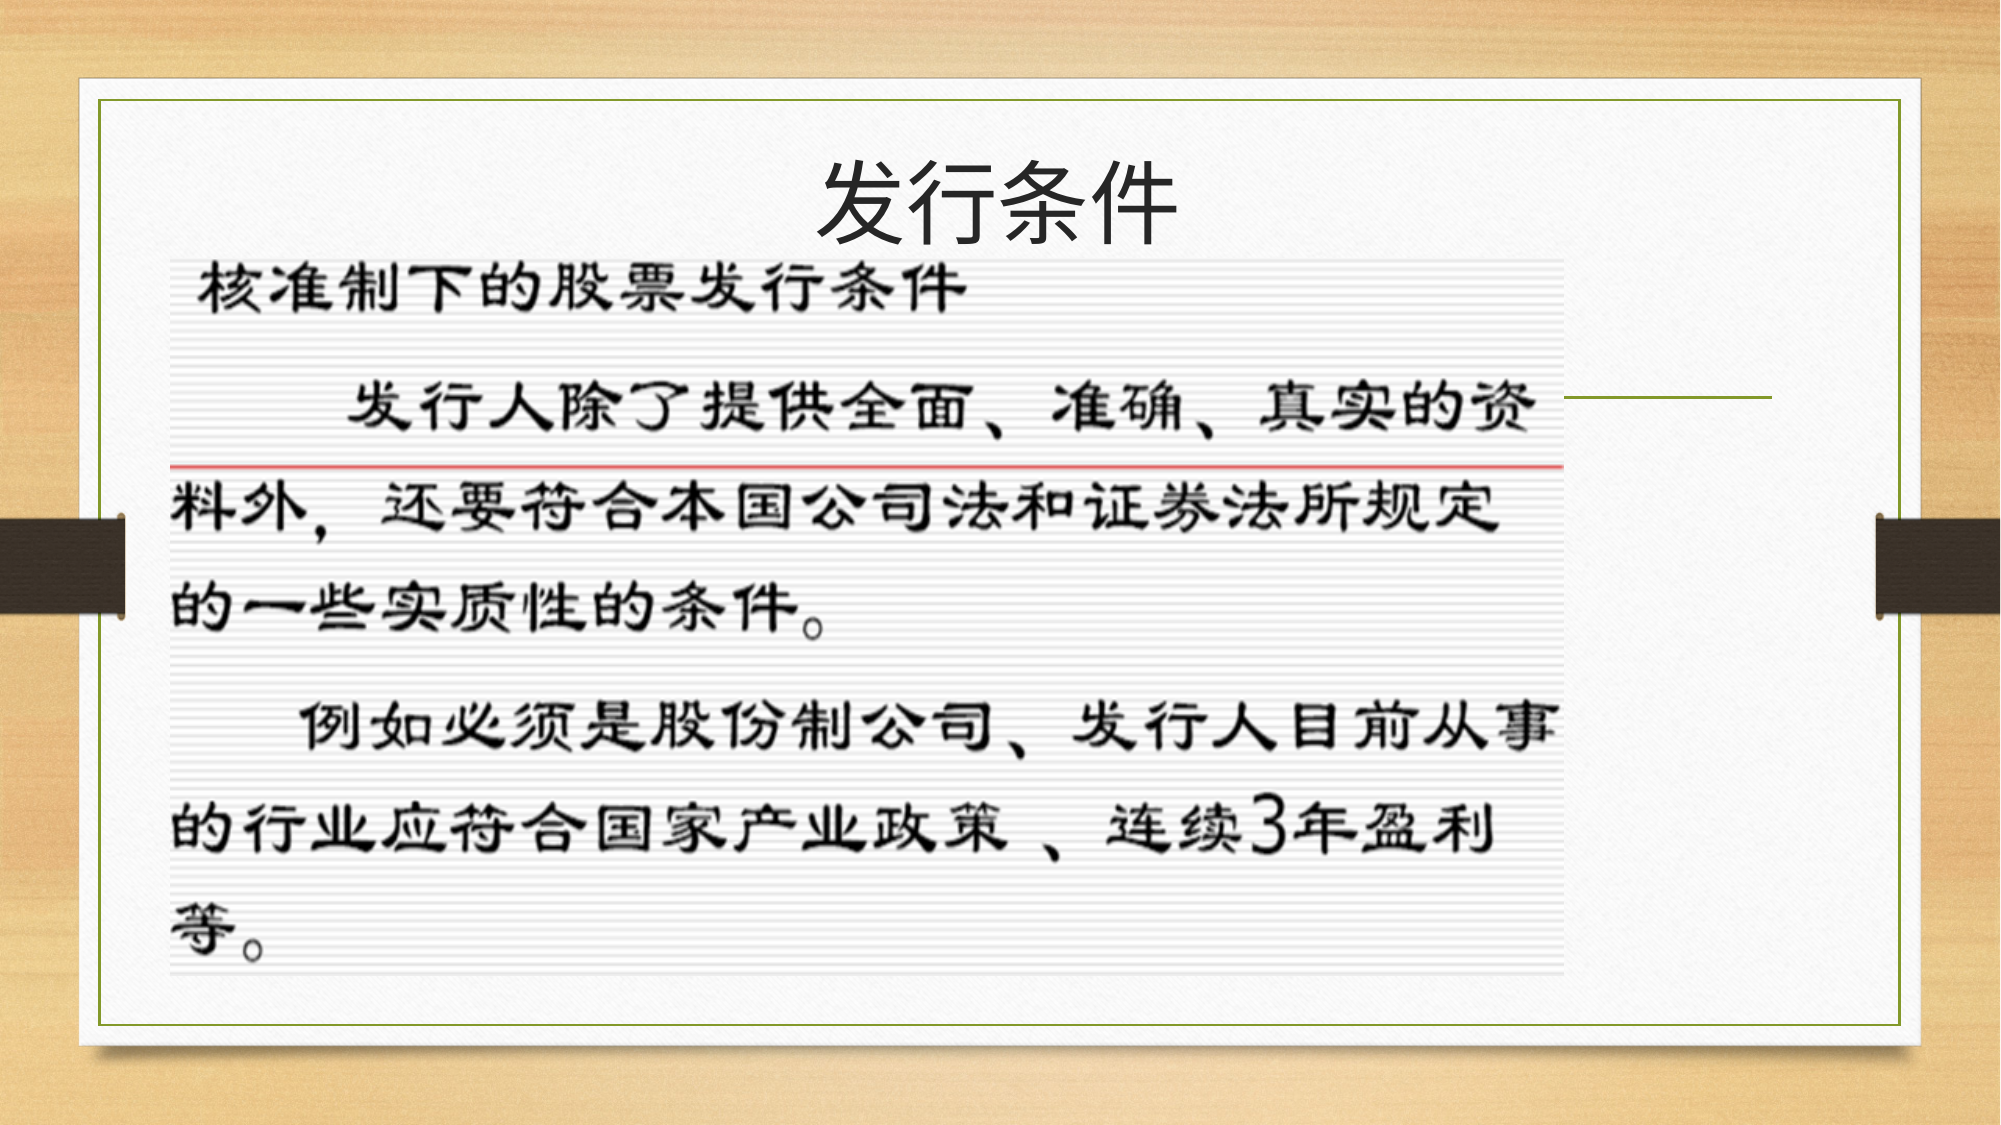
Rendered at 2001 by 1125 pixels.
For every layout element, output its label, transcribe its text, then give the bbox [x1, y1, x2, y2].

picture [0, 0, 2001, 1125]
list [169, 257, 1564, 977]
title 发行条件 [210, 93, 1786, 308]
